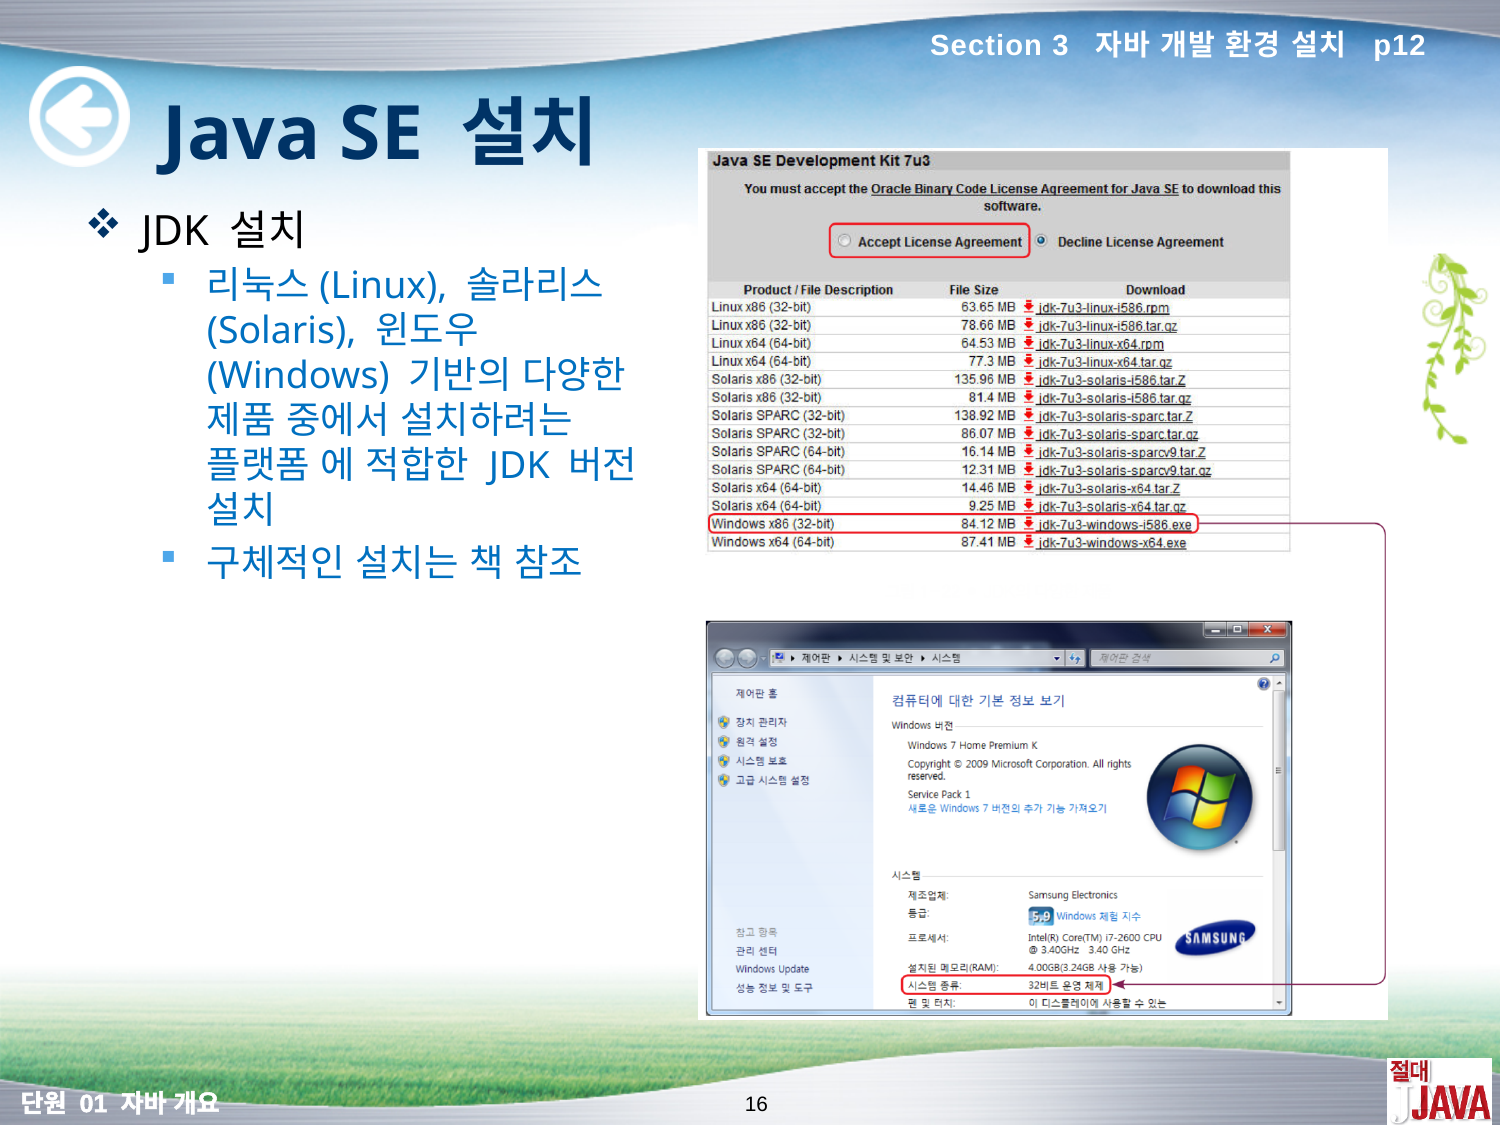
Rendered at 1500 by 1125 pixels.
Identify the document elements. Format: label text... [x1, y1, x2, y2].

list JDK 설치 리눅스(Linux), 솔라리스(Solaris), 윈도우(Windows) 기반의 다양한 제품 중에서 설치하려는 플랫폼 에 적합한 JDK 버전 설치 구체적인 설치는 책 참조 [69, 196, 680, 1071]
text_box Section 3 자바 개발 환경 설치 p12 [915, 19, 1483, 69]
title Java SE 설치 [147, 77, 1424, 181]
slide_number 16 [687, 1082, 826, 1125]
picture [0, 0, 1500, 1125]
